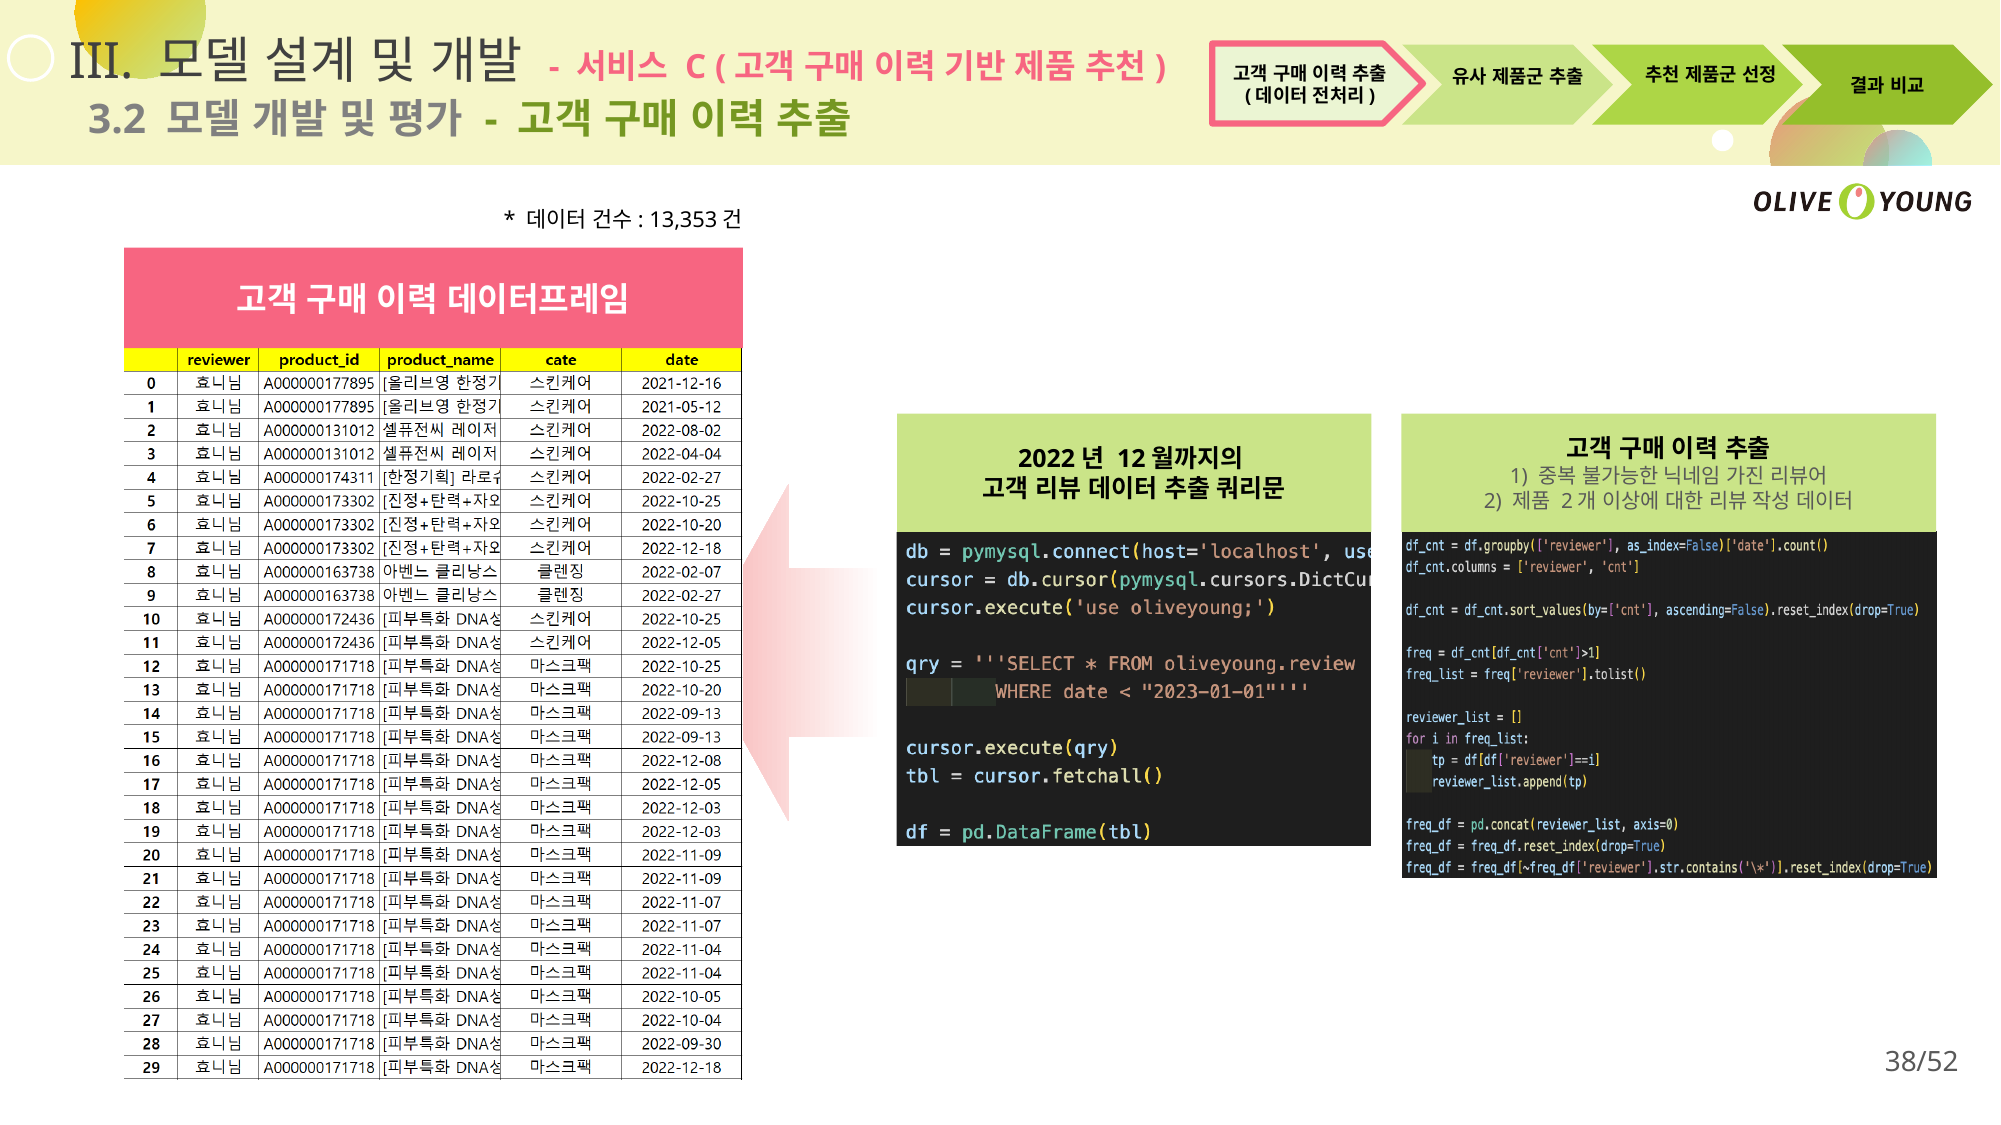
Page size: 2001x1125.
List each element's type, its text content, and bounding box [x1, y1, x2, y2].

text_box 고객 구매 이력 추출 (데이터 전처리) [1198, 41, 1422, 127]
text_box [1592, 44, 1770, 53]
picture [1401, 531, 1937, 878]
text_box 고객 구매 이력 데이터프레임 [124, 247, 743, 347]
text_box 추천 제품군 선정 [1613, 51, 1809, 97]
text_box 2022년 12월까지의 고객 리뷰 데이터 추출 쿼리문 [897, 413, 1372, 531]
text_box 3.2 모델 개발 및 평가 - 고객 구매 이력 추출 [68, 105, 1558, 147]
picture [1744, 174, 1983, 228]
picture [123, 348, 744, 1081]
text_box [1422, 99, 1599, 125]
text_box [1592, 97, 1791, 125]
text_box [749, 483, 883, 822]
text_box * 데이터 건수: 13,353건 [342, 192, 763, 246]
text_box 결과 비교 [1782, 44, 1993, 125]
text_box III. 모델 설계 및 개발 - 서비스 C (고객 구매 이력 기반 제품 추천) [41, 8, 1284, 105]
text_box 유사 제품군 추출 [1422, 53, 1616, 99]
picture [896, 531, 1372, 846]
text_box [1422, 44, 1582, 53]
text_box 고객 구매 이력 추출 1) 중복 불가능한 닉네임 가진 리뷰어 2) 제품 2개 이상에 대한 리뷰 작성 데이터 [1401, 413, 1937, 531]
slide_number 38/52 [1828, 1019, 1974, 1106]
